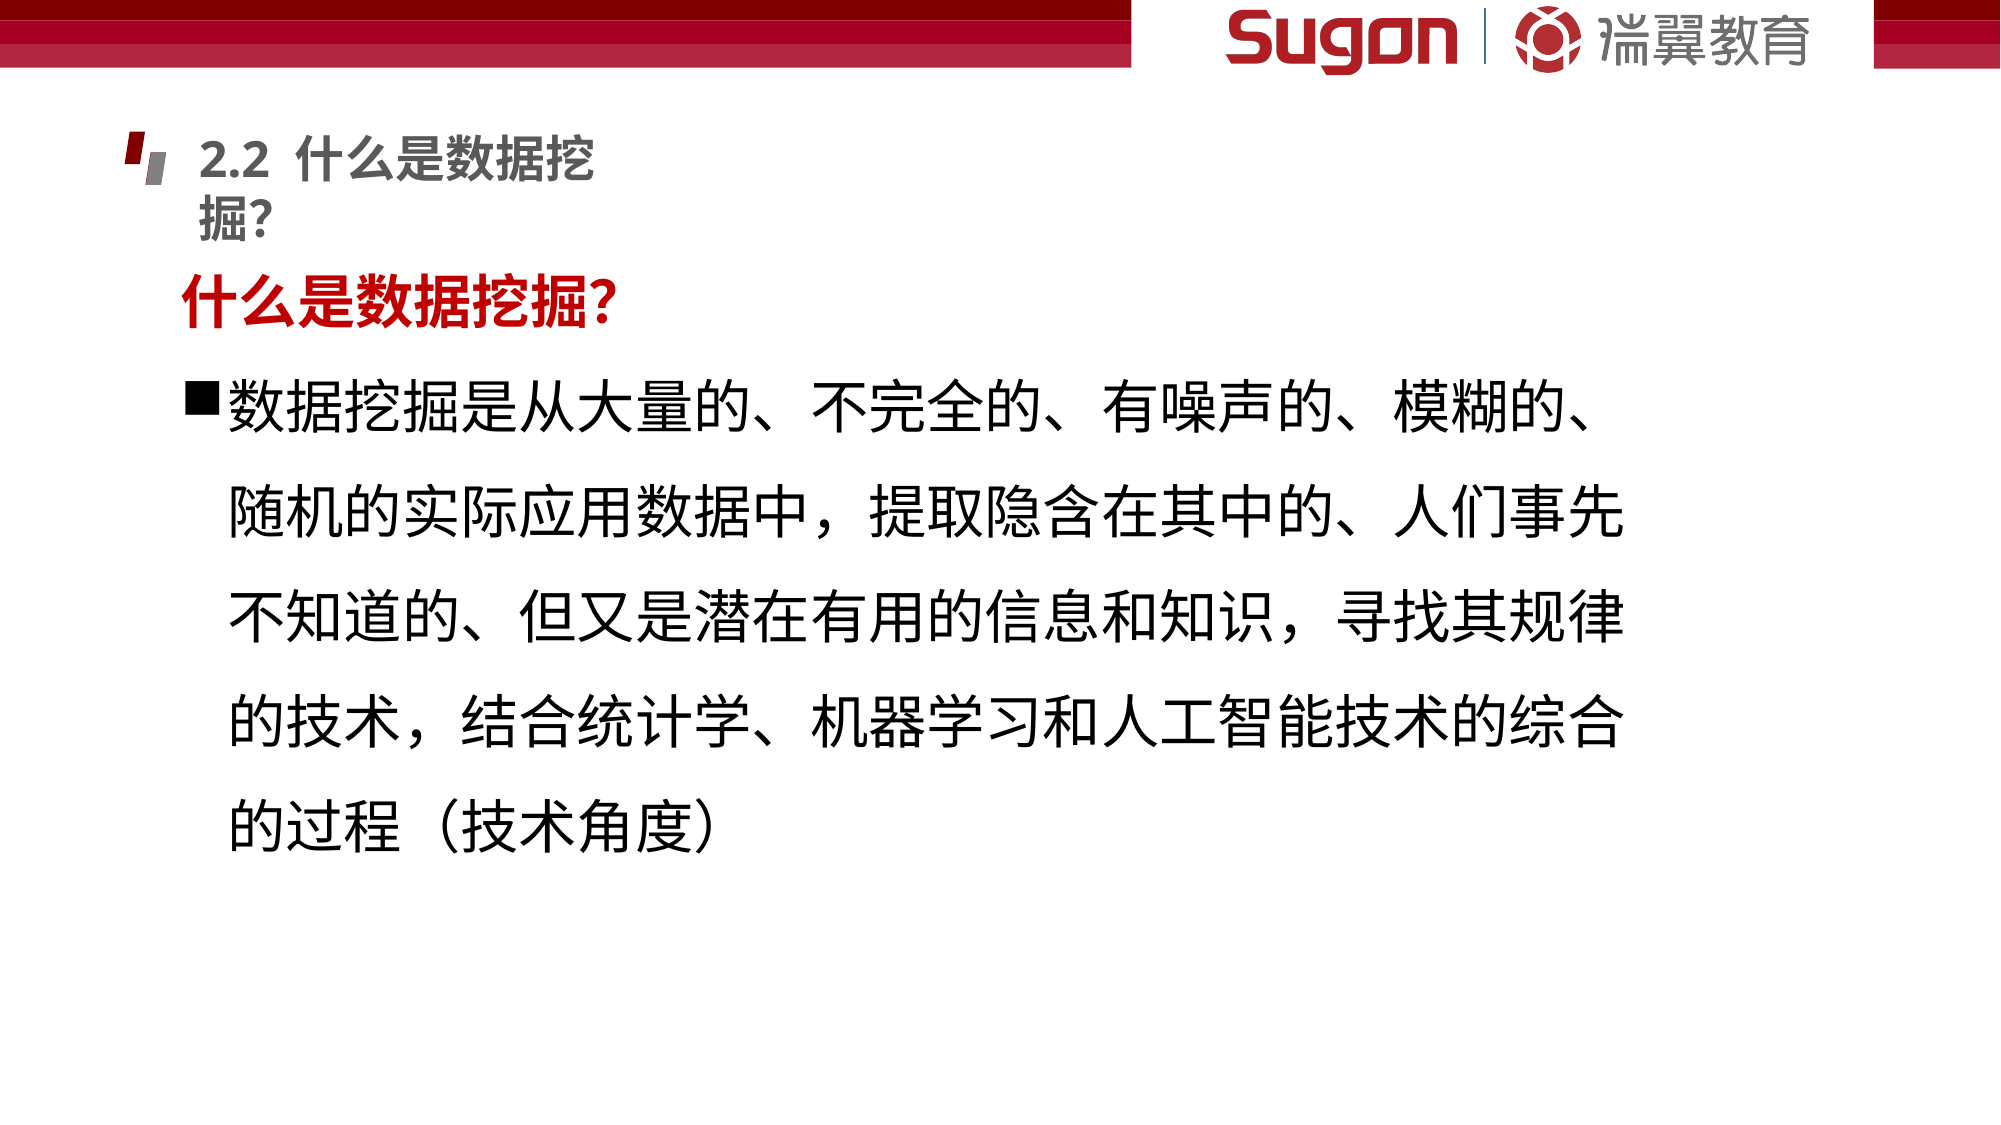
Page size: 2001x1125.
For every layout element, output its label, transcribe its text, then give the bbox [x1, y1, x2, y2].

picture [1194, 0, 1484, 102]
text_box [144, 151, 168, 186]
text_box 2.2 什么是数据挖掘？ [183, 120, 710, 223]
text_box 什么是数据挖掘？ 数据挖掘是从大量的、不完全的、有噪声的、模糊的、随机的实际应用数据中，提取隐含在其中的、人们事先不知道的、但又是潜在有用的信息和知识，寻找其规律的技术，结合统计学、机器学习和人工智能技术的综合的过程（技术角度） [165, 223, 1647, 1078]
picture [1515, 6, 1809, 73]
text_box [123, 130, 147, 166]
